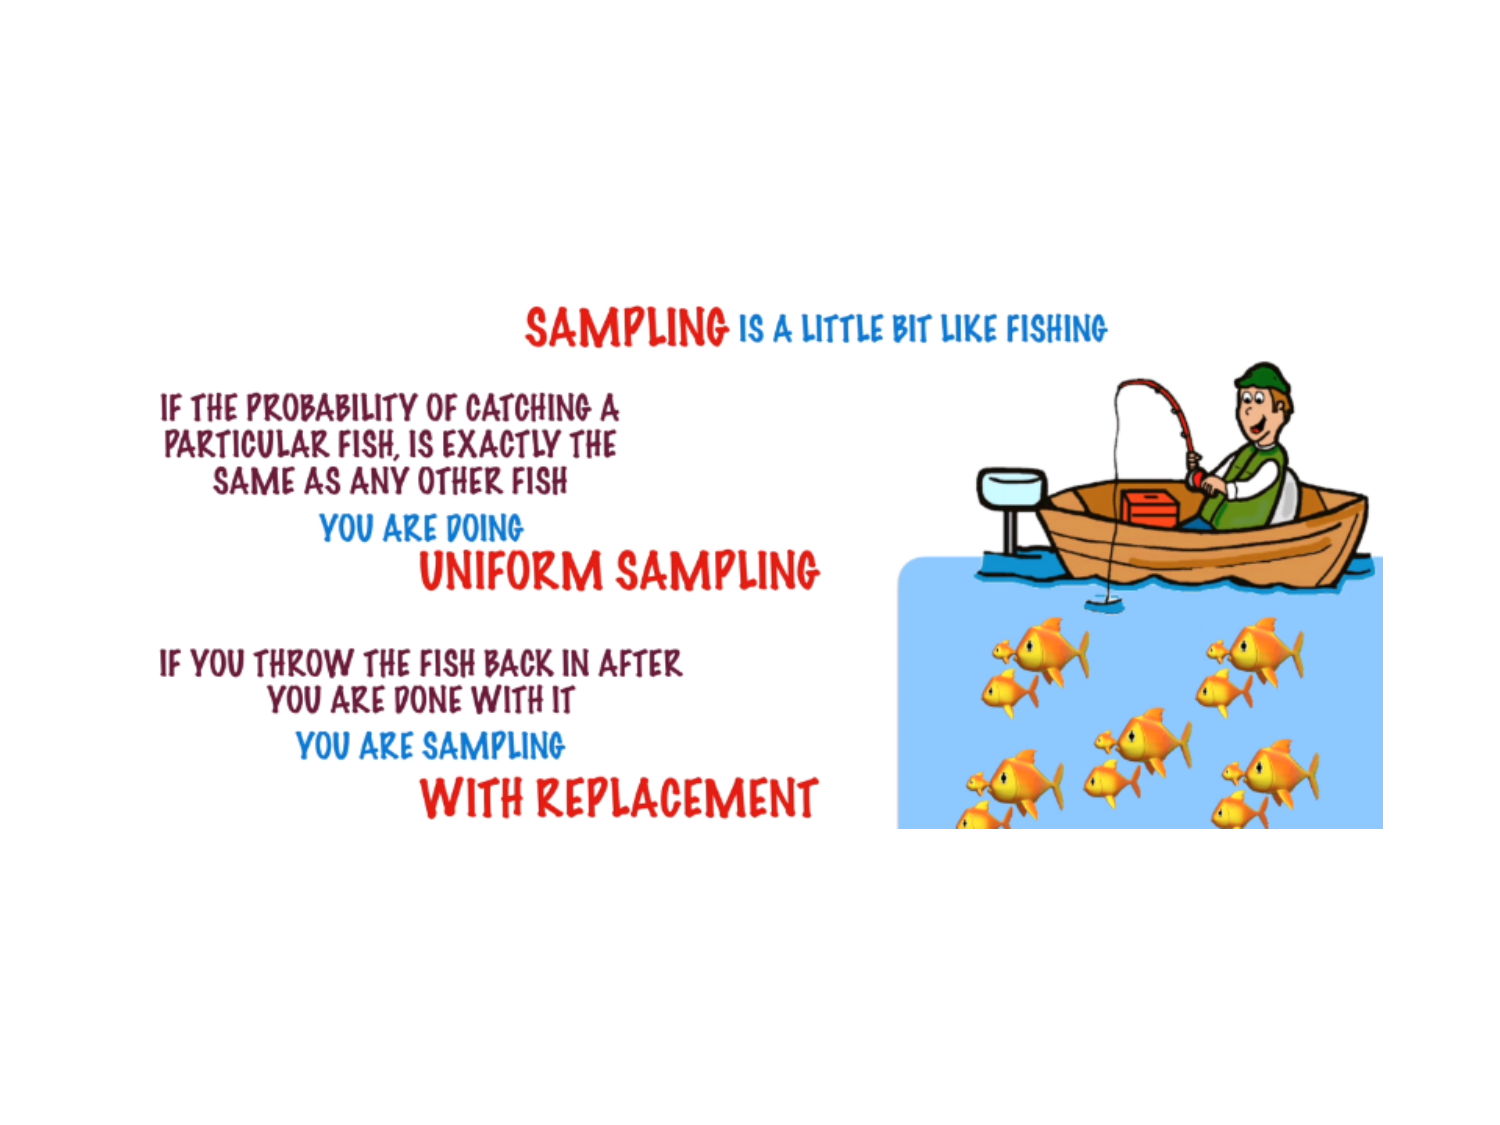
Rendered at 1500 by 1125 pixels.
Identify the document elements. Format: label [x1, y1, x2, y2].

picture [117, 296, 1383, 829]
